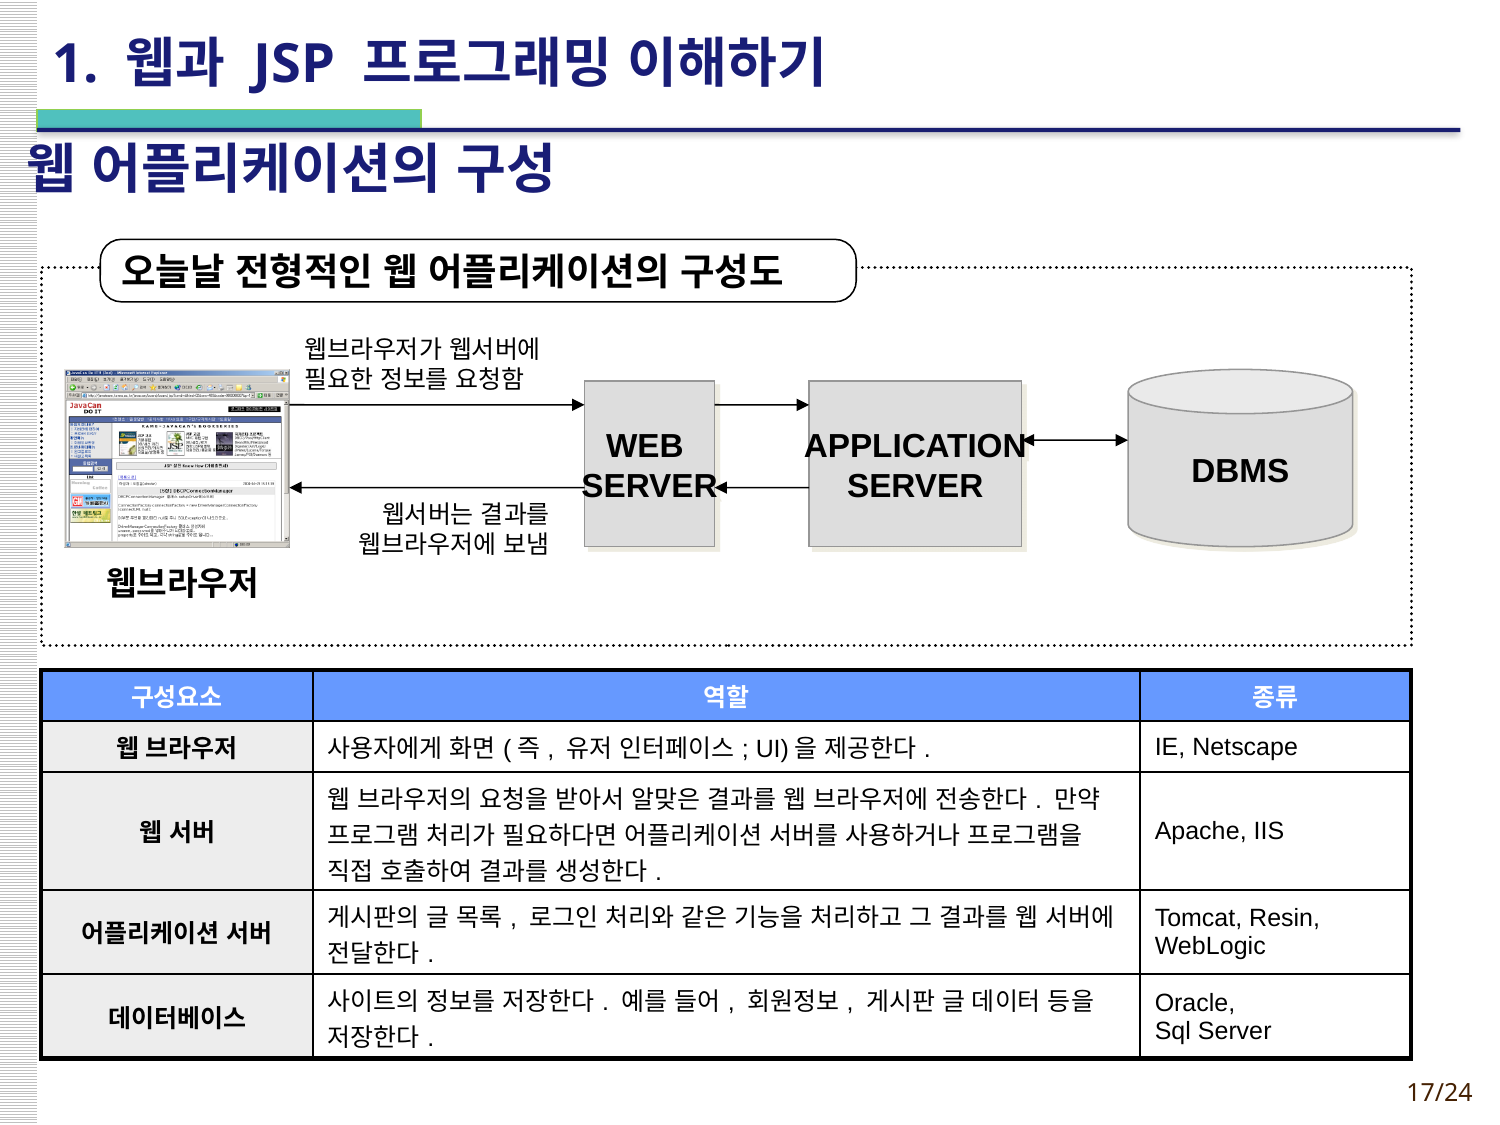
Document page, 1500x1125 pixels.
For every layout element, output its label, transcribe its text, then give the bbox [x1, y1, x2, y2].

table_cell 사용자에게 화면(즉, 유저 인터페이스; UI)을 제공한다. [314, 722, 1139, 771]
table_header 역할 [314, 672, 1139, 720]
text_box [41, 267, 1412, 646]
table_cell Oracle, Sql Server [1141, 975, 1409, 1056]
text_box 웹 어플리케이션의 구성 [11, 113, 1376, 220]
table_cell 게시판의 글 목록, 로그인 처리와 같은 기능을 처리하고 그 결과를 웹 서버에 전달한다. [314, 891, 1139, 973]
title 1. 웹과 JSP 프로그래밍 이해하기 [37, 13, 1278, 109]
table_cell 웹 브라우저의 요청을 받아서 알맞은 결과를 웹 브라우저에 전송한다. 만약 프로그램 처리가 필요하다면 어플리케이션 서버를 사용하거나 프로그램을 직접 호출하여 결과를 생성한다. [314, 773, 1139, 889]
table_cell 데이터베이스 [43, 975, 312, 1056]
table_cell Apache, IIS [1141, 773, 1409, 889]
text_box 오늘날 전형적인 웹 어플리케이션의 구성도 [100, 239, 857, 302]
table_cell Tomcat, Resin, WebLogic [1141, 891, 1409, 973]
table_cell 어플리케이션 서버 [43, 891, 312, 973]
table_header 구성요소 [43, 672, 312, 720]
table_cell IE, Netscape [1141, 722, 1409, 771]
table_header 종류 [1141, 672, 1409, 720]
table_cell 웹 서버 [43, 773, 312, 889]
table_cell 웹 브라우저 [43, 722, 312, 771]
table_cell 사이트의 정보를 저장한다. 예를 들어, 회원정보, 게시판 글 데이터 등을 저장한다. [314, 975, 1139, 1056]
picture [64, 369, 290, 549]
